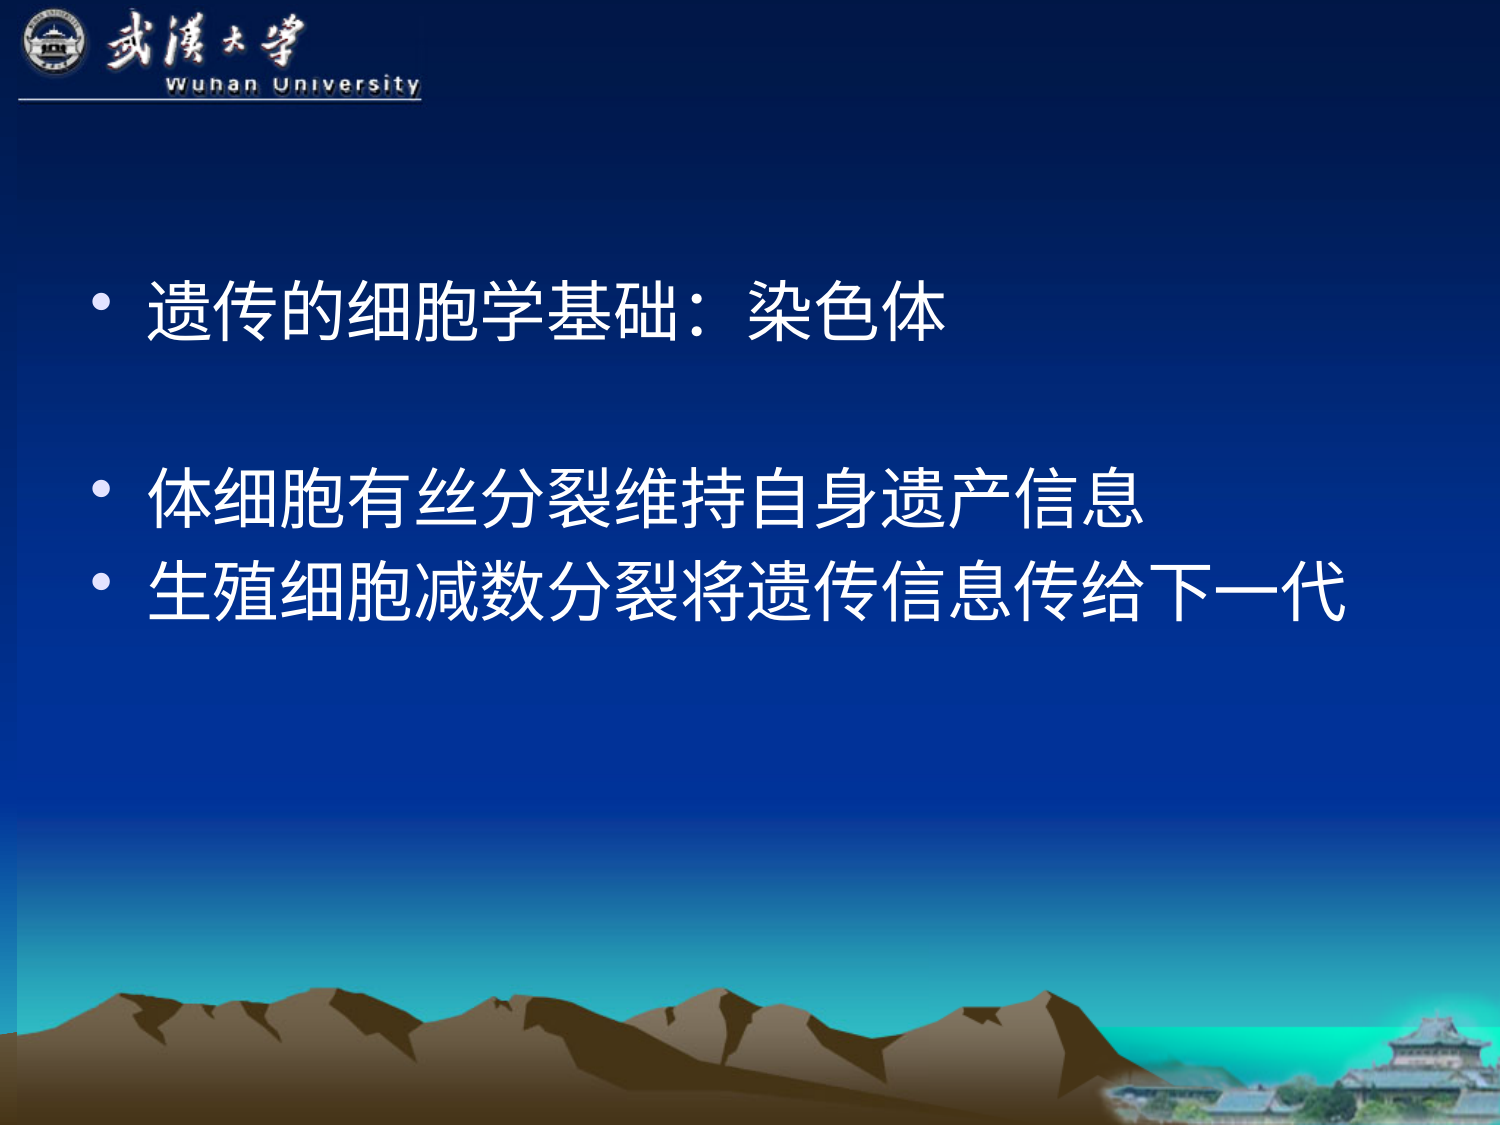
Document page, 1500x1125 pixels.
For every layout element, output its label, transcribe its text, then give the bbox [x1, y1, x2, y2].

picture [17, 4, 1500, 1125]
list 遗传的细胞学基础：染色体 体细胞有丝分裂维持自身遗产信息 生殖细胞减数分裂将遗传信息传给下一代 [74, 262, 1426, 1001]
